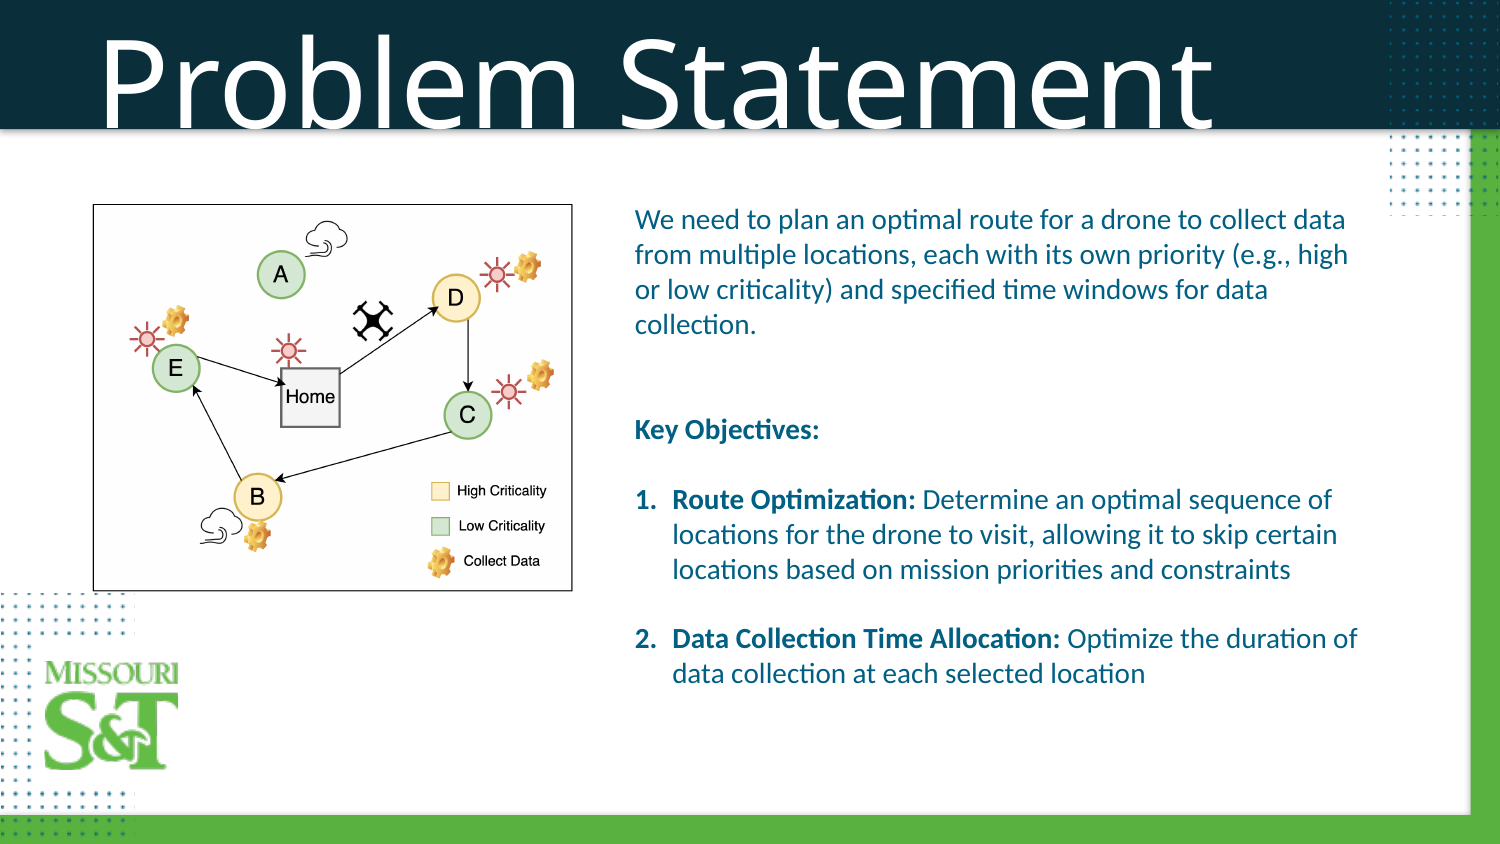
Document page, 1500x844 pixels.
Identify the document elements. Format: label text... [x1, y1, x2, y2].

list Problem Statement [81, 0, 1455, 130]
text_box We need to plan an optimal route for a drone to collect data from multiple locations, each with its own priority (e.g., high or low criticality) and specified time windows for data collection. Key Objectives: Route Optimization: Determine an optimal sequence of locations for the drone to visit, allowing it to skip certain locations based on mission priorities and constraints Data Collection Time Allocation: Optimize the duration of data collection at each selected location [620, 192, 1376, 733]
picture [80, 192, 584, 603]
